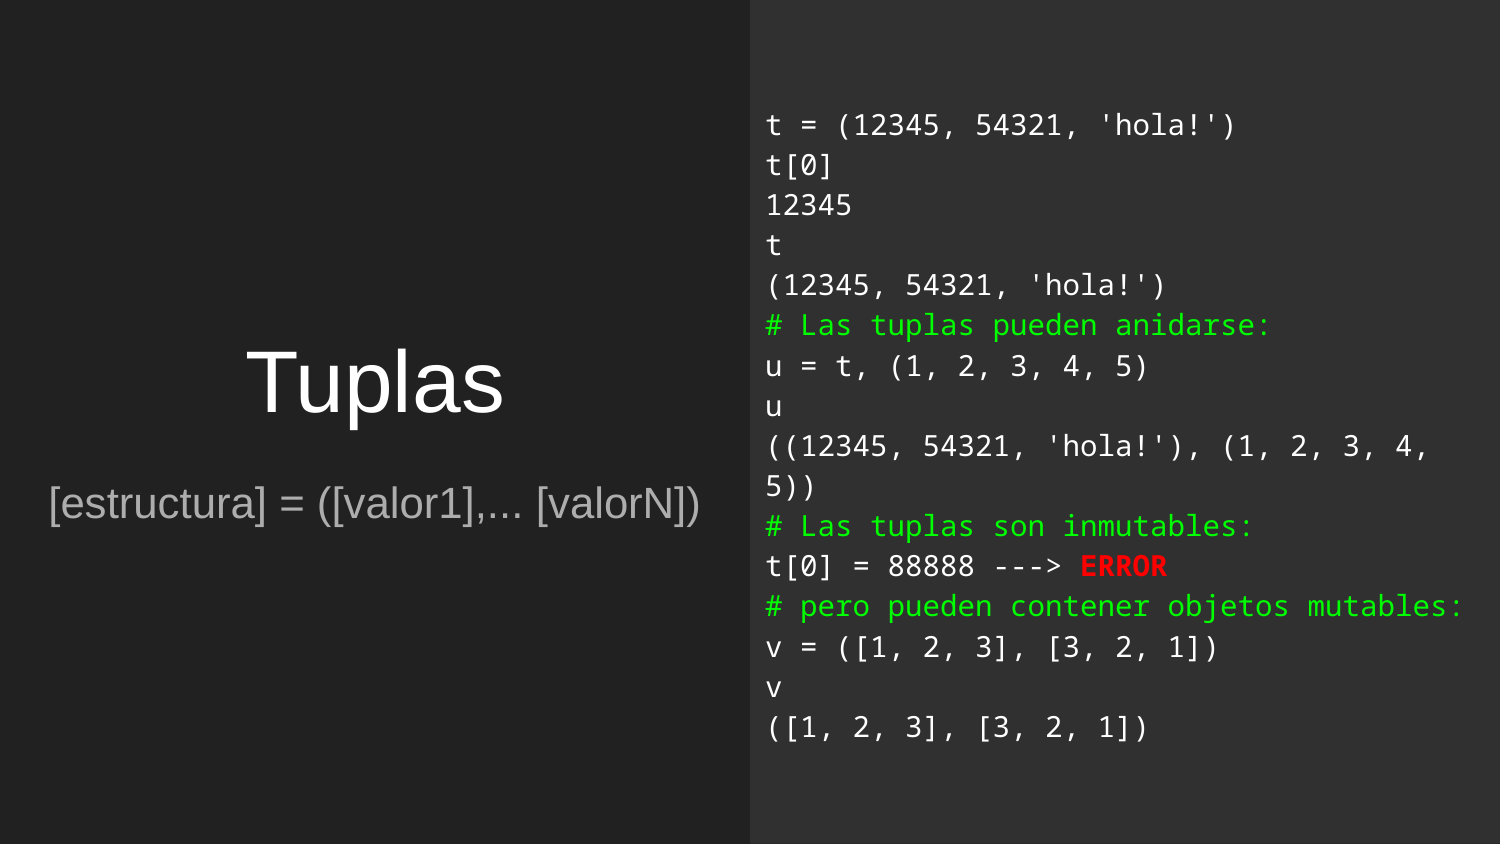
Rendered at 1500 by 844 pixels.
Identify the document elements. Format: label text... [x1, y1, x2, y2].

title Tuplas [43, 202, 708, 446]
subtitle [estructura] = ([valor1],... [valorN]) [0, 459, 750, 663]
list t = (12345, 54321, 'hola!') t[0] 12345 t (12345, 54321, 'hola!') # Las tuplas pueden anidarse: u = t, (1, 2, 3, 4, 5) u ((12345, 54321, 'hola!'), (1, 2, 3, 4, 5)) # Las tuplas son inmutables: t[0] = 88888 ---> ERROR # pero pueden contener objetos mutables: v = ([1, 2, 3], [3, 2, 1]) v ([1, 2, 3], [3, 2, 1]) [750, 118, 1500, 725]
